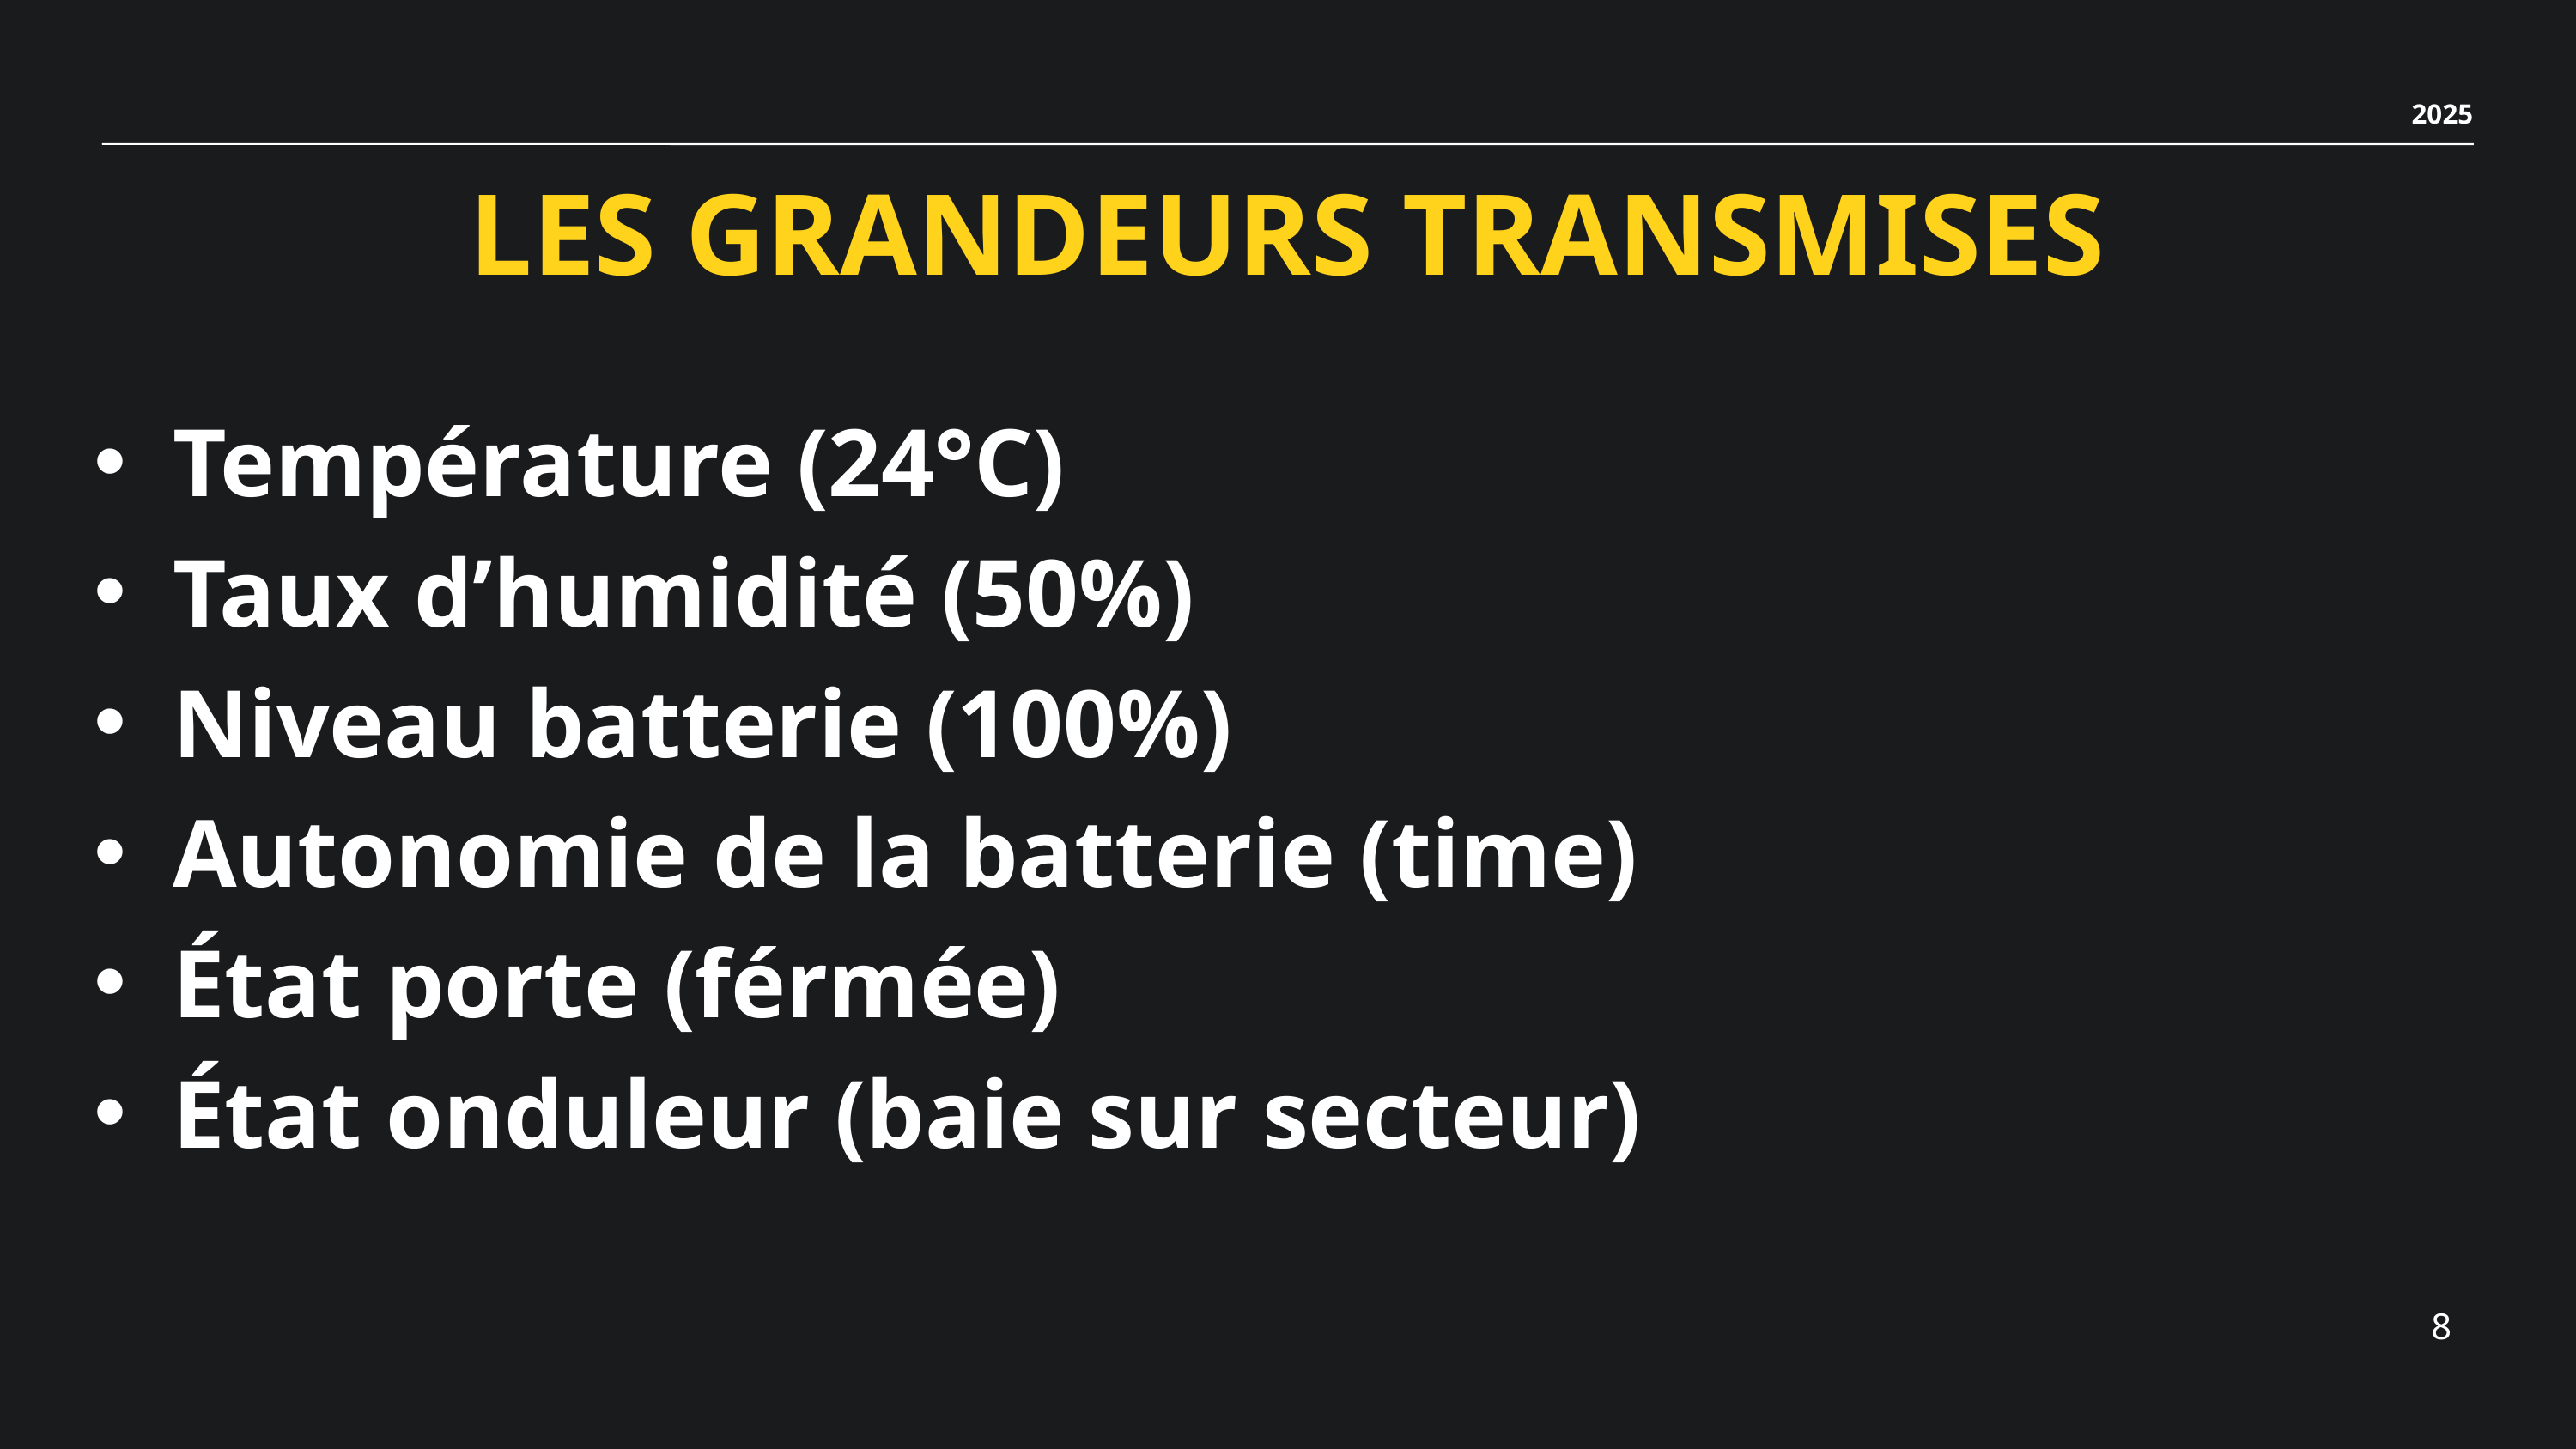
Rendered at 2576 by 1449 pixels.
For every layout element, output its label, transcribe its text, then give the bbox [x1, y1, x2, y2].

text_box 8 [2431, 1296, 2452, 1348]
text_box LES GRANDEURS TRANSMISES [218, 145, 2358, 298]
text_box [101, 103, 2475, 145]
text_box Température (24°C) Taux d’humidité (50%) Niveau batterie (100%) Autonomie de la batterie (time) État porte (férmée) État onduleur (baie sur secteur) [15, 385, 2054, 1167]
